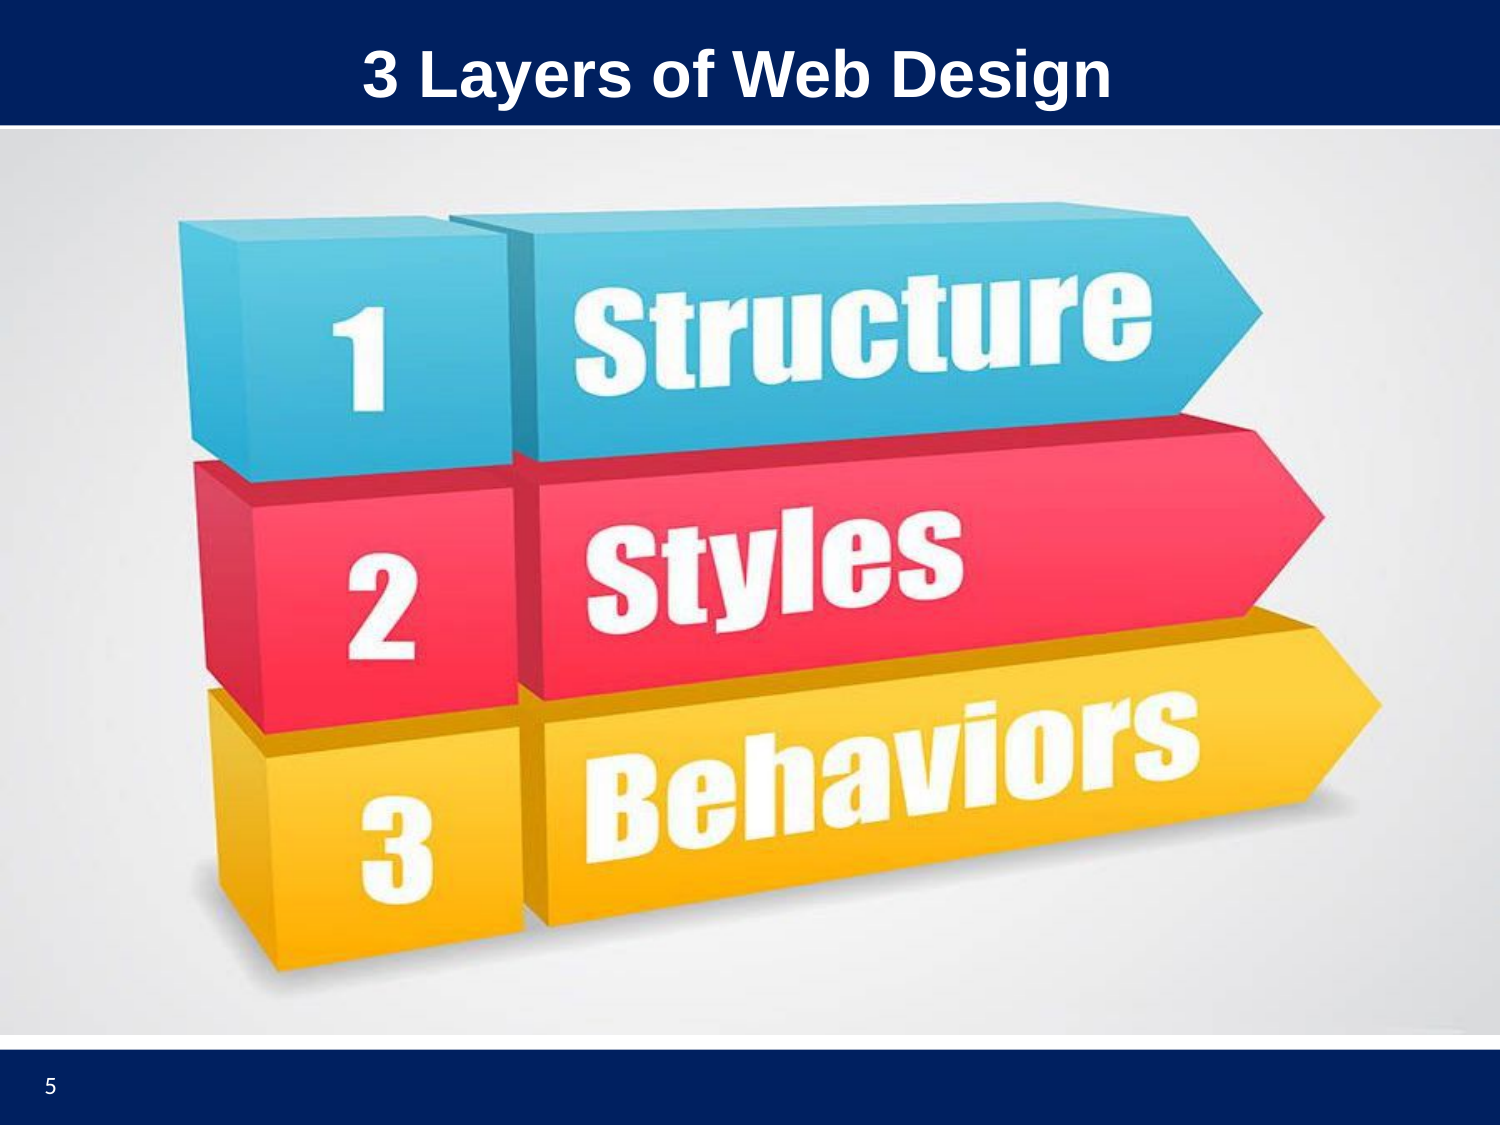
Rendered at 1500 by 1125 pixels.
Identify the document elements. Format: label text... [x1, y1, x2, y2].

title 3 Layers of Web Design [29, 30, 1447, 111]
slide_number 5 [29, 1054, 380, 1115]
picture [0, 128, 1500, 1035]
